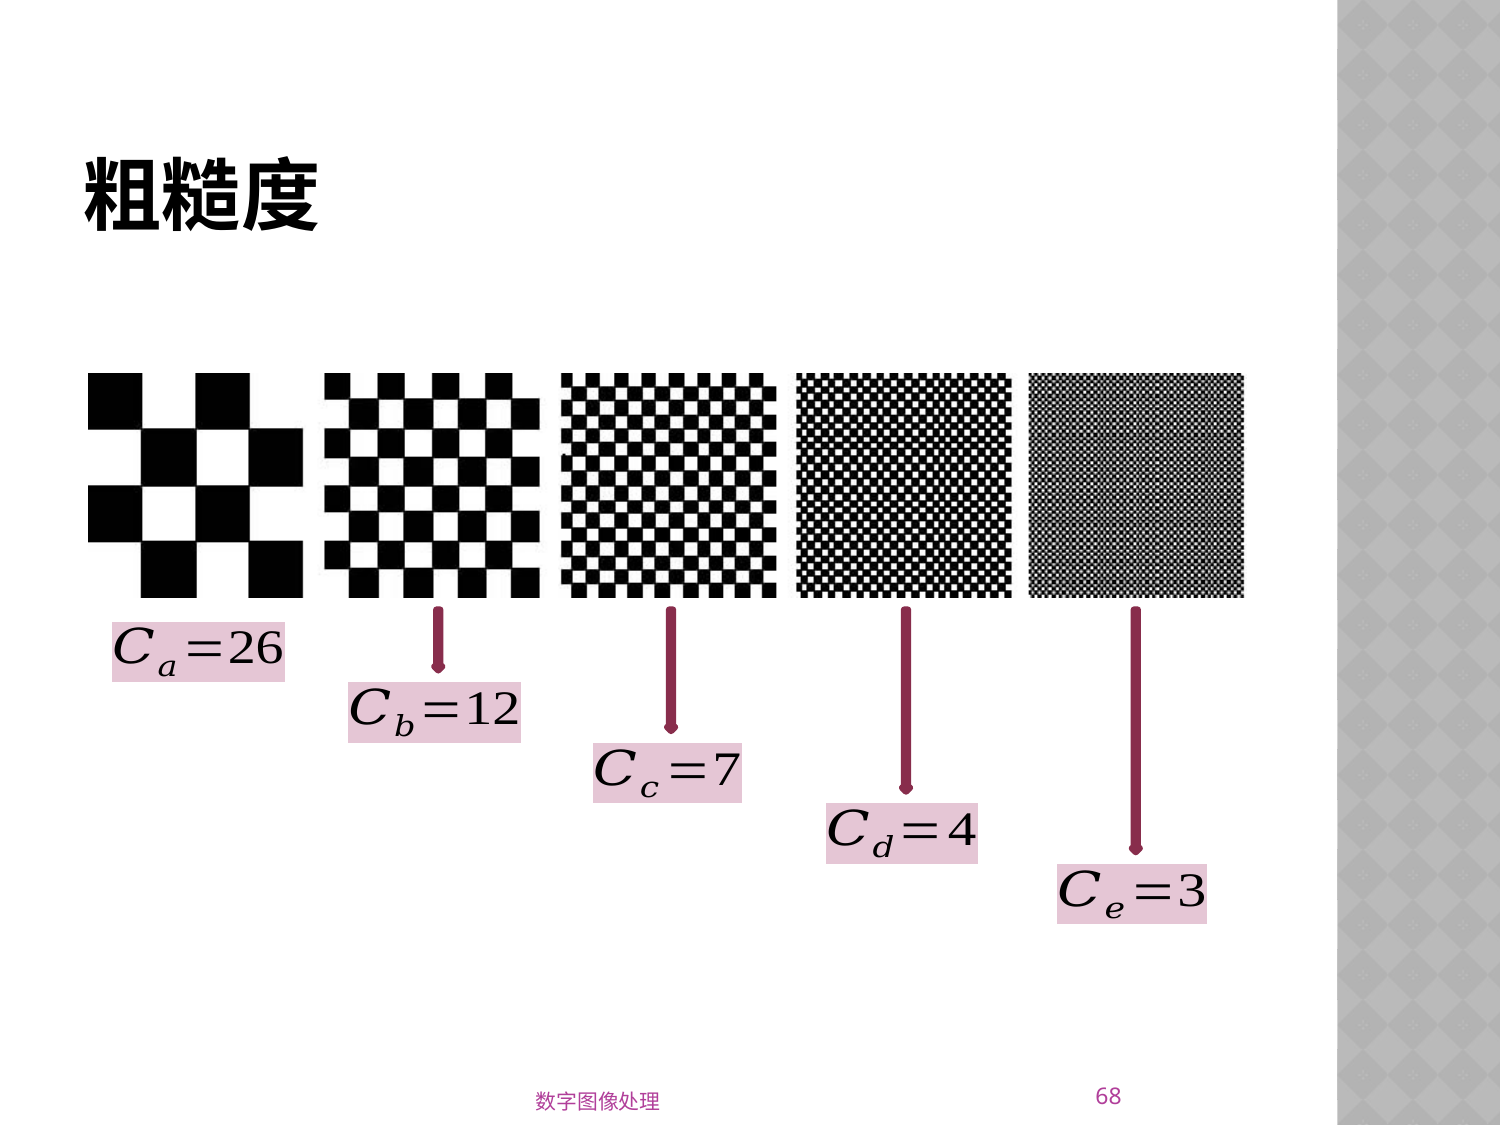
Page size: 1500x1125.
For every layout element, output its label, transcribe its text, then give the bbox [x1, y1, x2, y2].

text_box [664, 608, 679, 735]
text_box [431, 608, 446, 674]
text_box [1128, 608, 1143, 856]
picture [88, 373, 1247, 599]
slide_number 68 [1025, 1075, 1122, 1113]
text_box [899, 608, 914, 795]
title 粗糙度 [75, 52, 1263, 240]
footer 数字图像处理 [75, 1075, 675, 1114]
